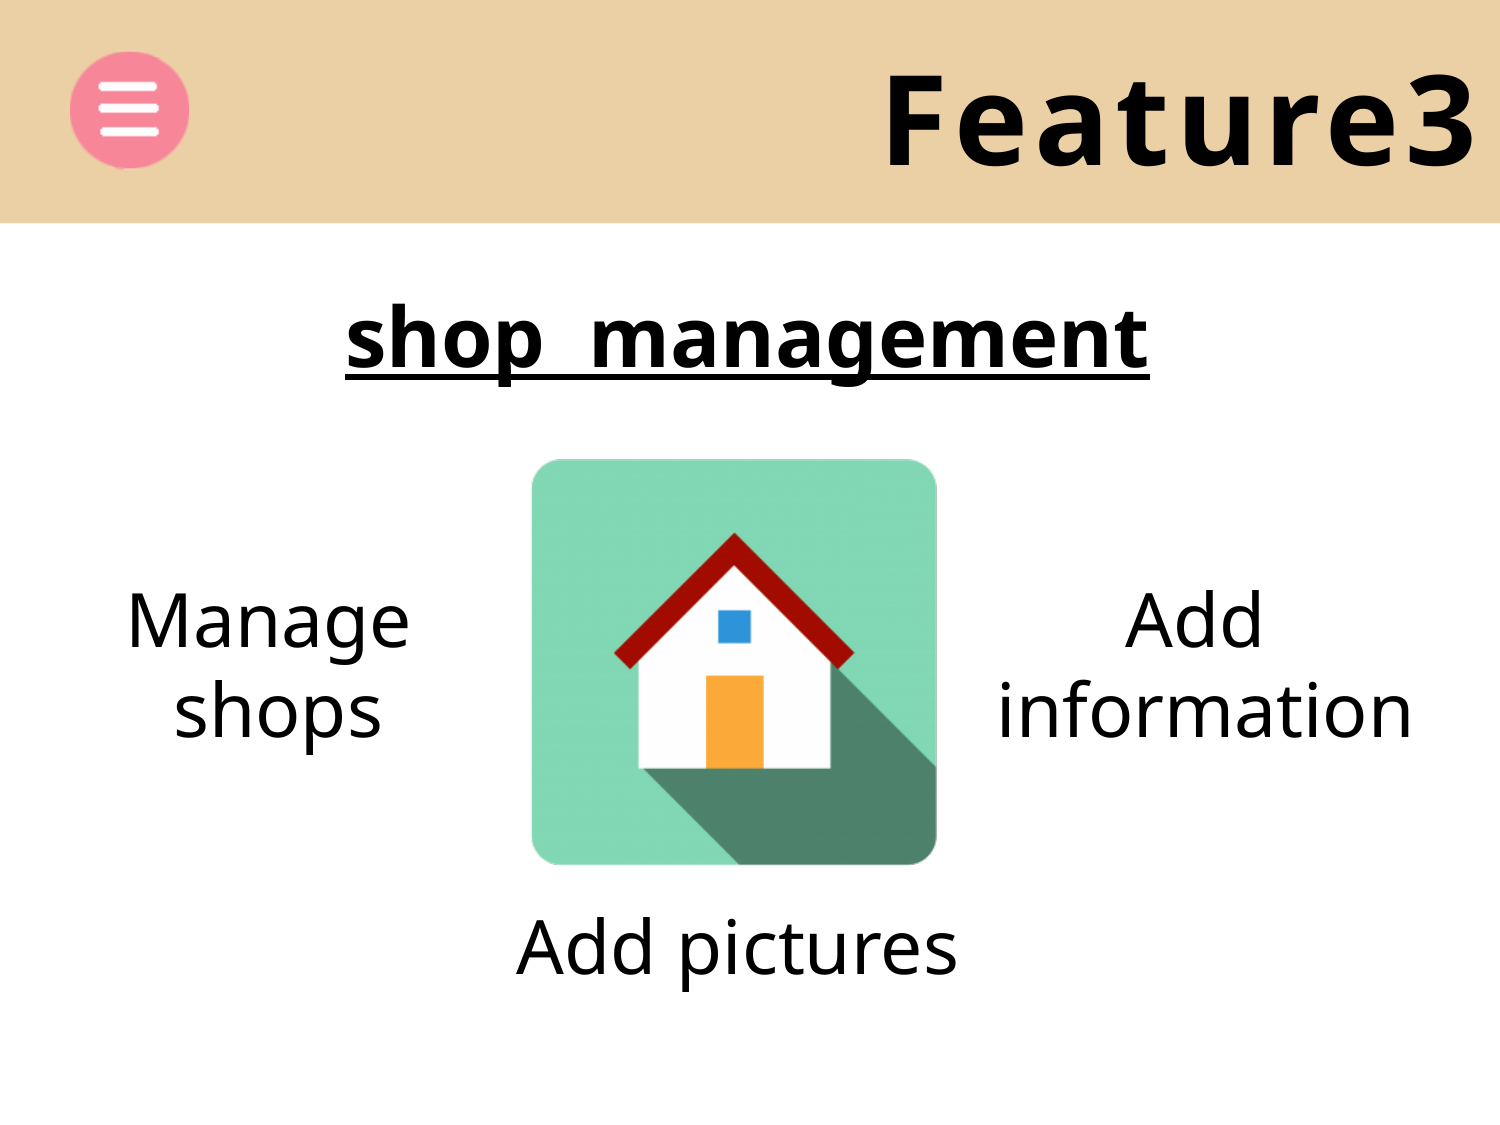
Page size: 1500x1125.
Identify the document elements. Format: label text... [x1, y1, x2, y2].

text_box Feature3 [864, 33, 1493, 199]
text_box Add pictures [276, 892, 1200, 998]
text_box Add information [1085, 564, 1485, 760]
text_box shop management [197, 276, 1298, 392]
text_box Manage shops [0, 564, 374, 760]
picture [0, 0, 1500, 1125]
